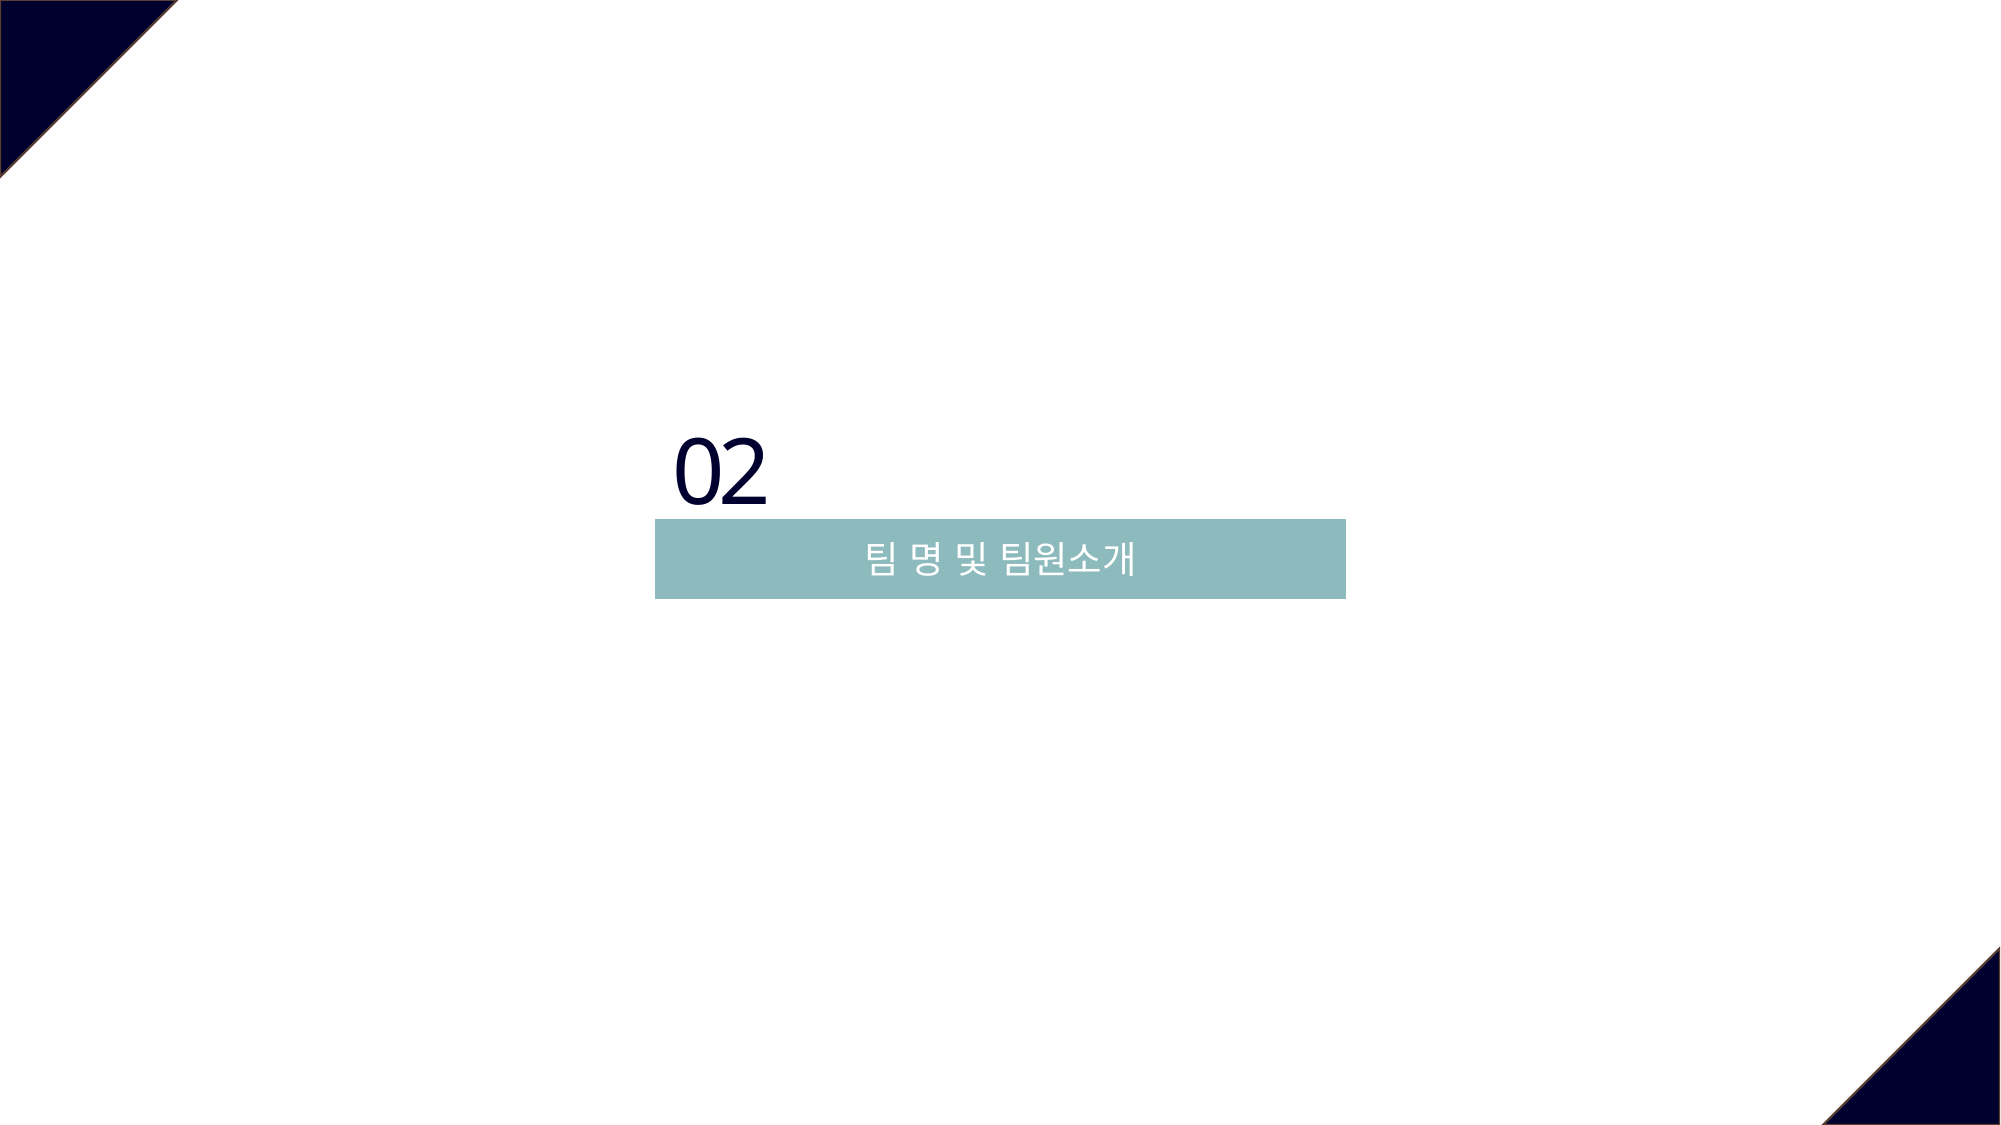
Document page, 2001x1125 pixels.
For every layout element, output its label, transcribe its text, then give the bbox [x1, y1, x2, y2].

text_box 팀 명 및 팀원소개 [655, 519, 1346, 599]
text_box 02 [657, 405, 786, 519]
